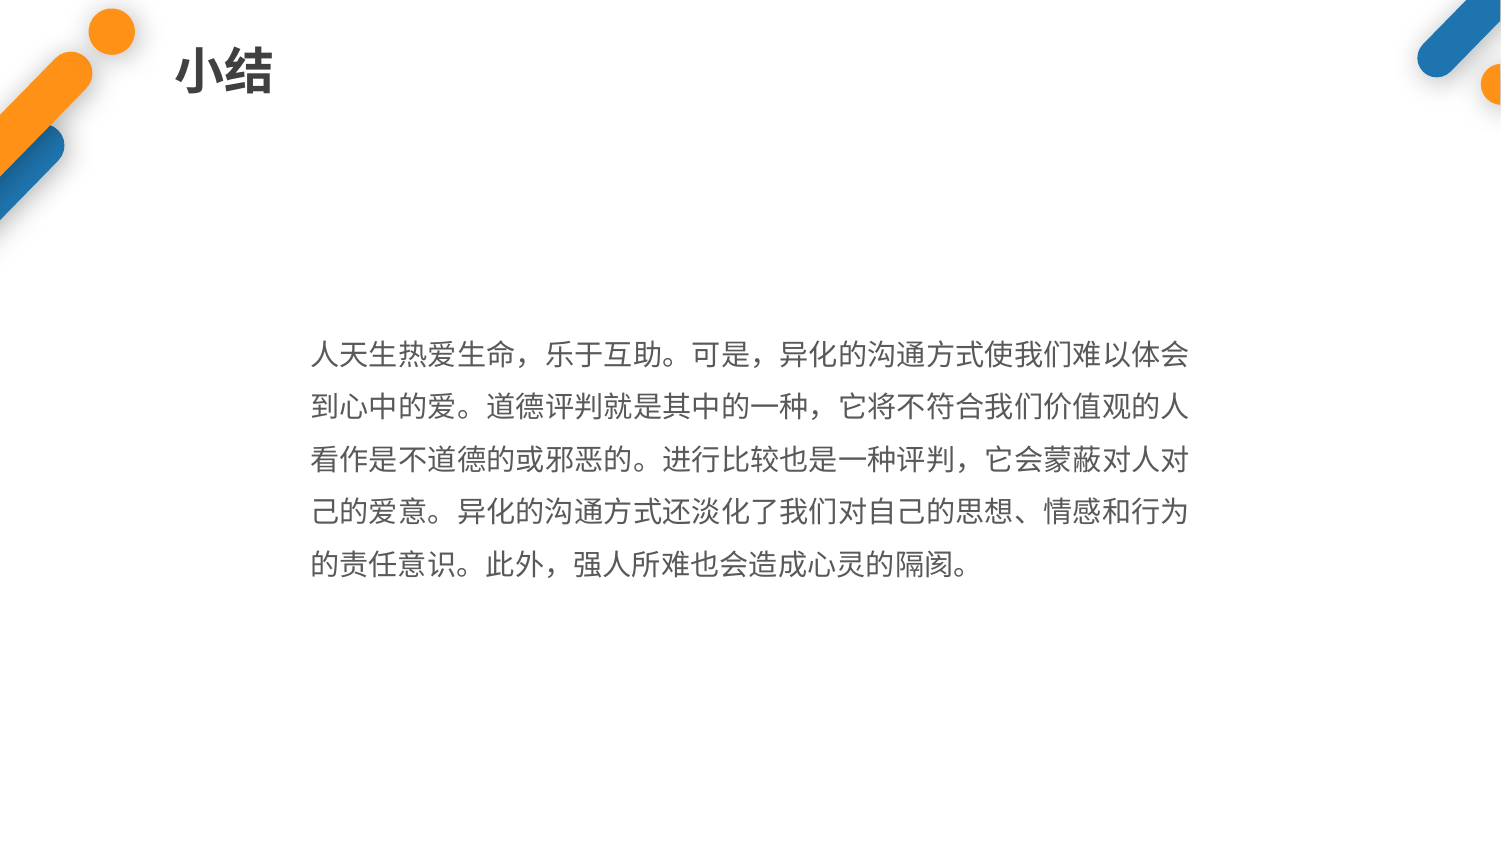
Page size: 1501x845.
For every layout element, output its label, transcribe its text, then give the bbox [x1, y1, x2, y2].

text_box 人天生热爱生命，乐于互助。可是，异化的沟通方式使我们难以体会到心中的爱。道德评判就是其中的一种，它将不符合我们价值观的人看作是不道德的或邪恶的。进行比较也是一种评判，它会蒙蔽对人对己的爱意。异化的沟通方式还淡化了我们对自己的思想、情感和行为的责任意识。此外，强人所难也会造成心灵的隔阂。 [295, 311, 1205, 589]
text_box 小结 [159, 32, 621, 108]
